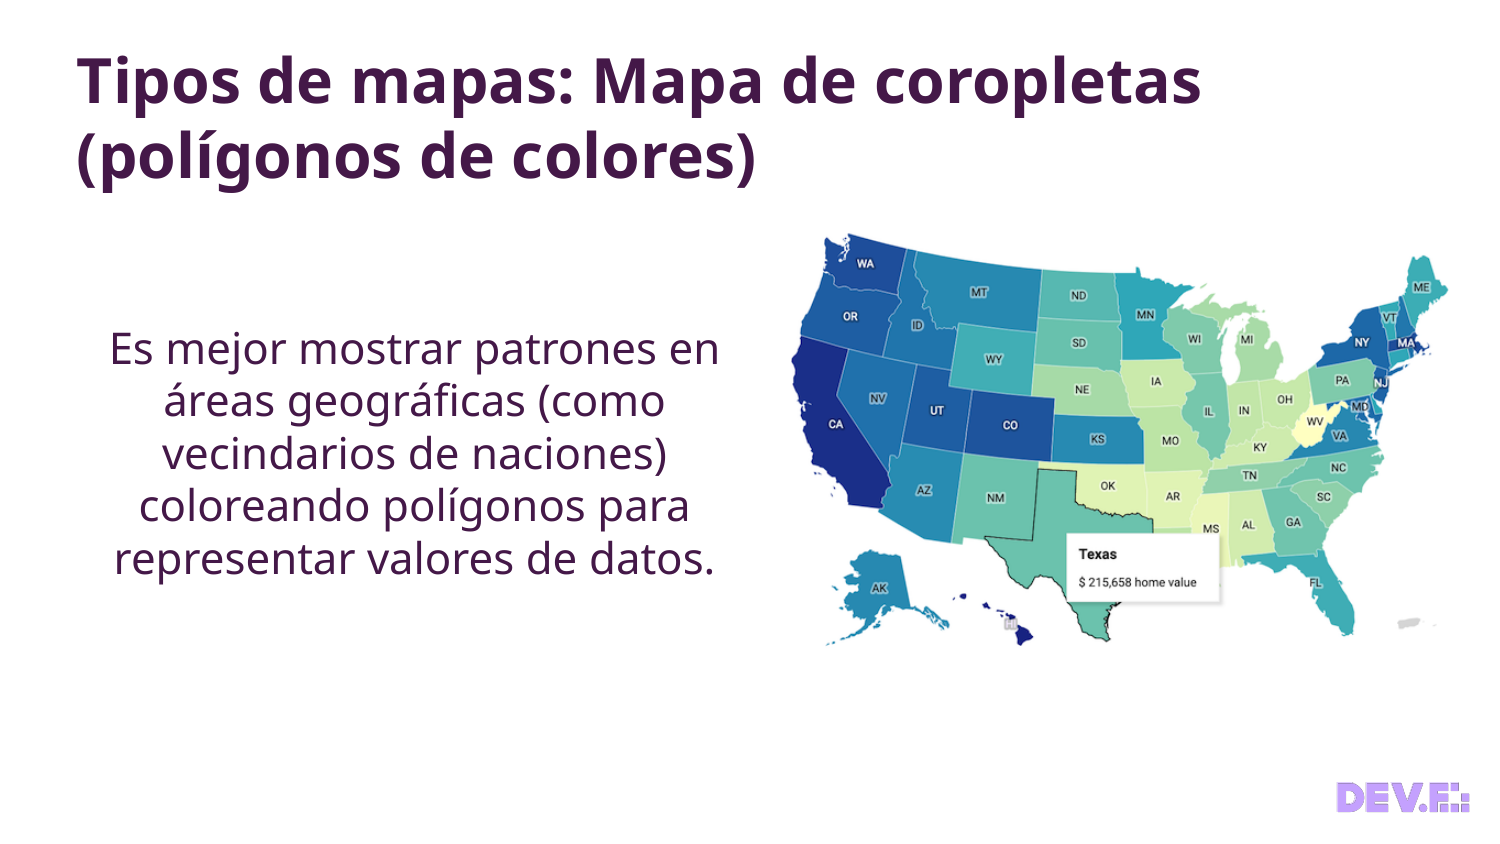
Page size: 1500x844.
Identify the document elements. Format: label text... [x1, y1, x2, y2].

text_box Es mejor mostrar patrones en áreas geográficas (como vecindarios de naciones) coloreando polígonos para representar valores de datos. [38, 180, 791, 776]
picture [790, 228, 1451, 669]
text_box Tipos de mapas: Mapa de coropletas (polígonos de colores) [61, 25, 1470, 114]
picture [1330, 776, 1474, 818]
